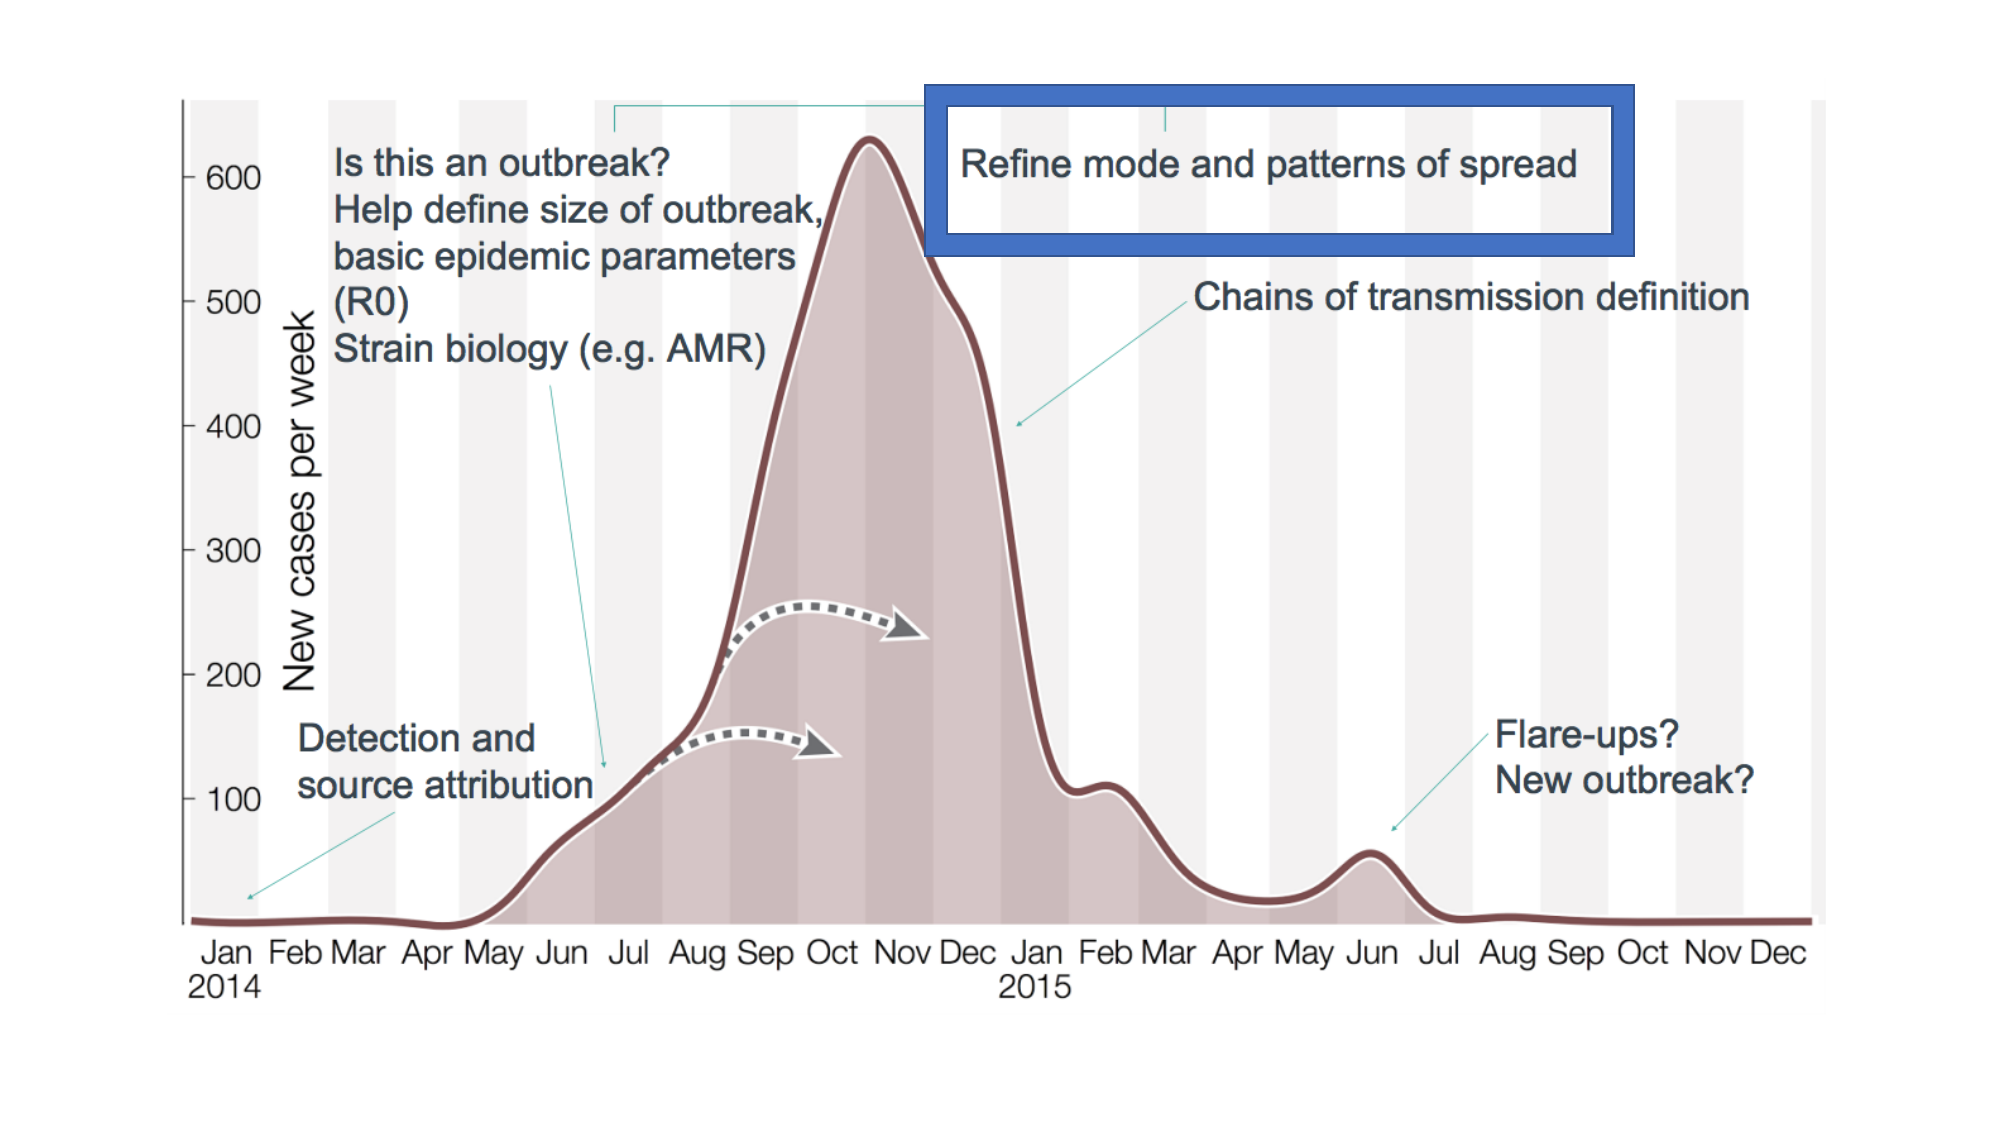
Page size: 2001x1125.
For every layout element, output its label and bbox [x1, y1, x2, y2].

list [162, 0, 1879, 1112]
